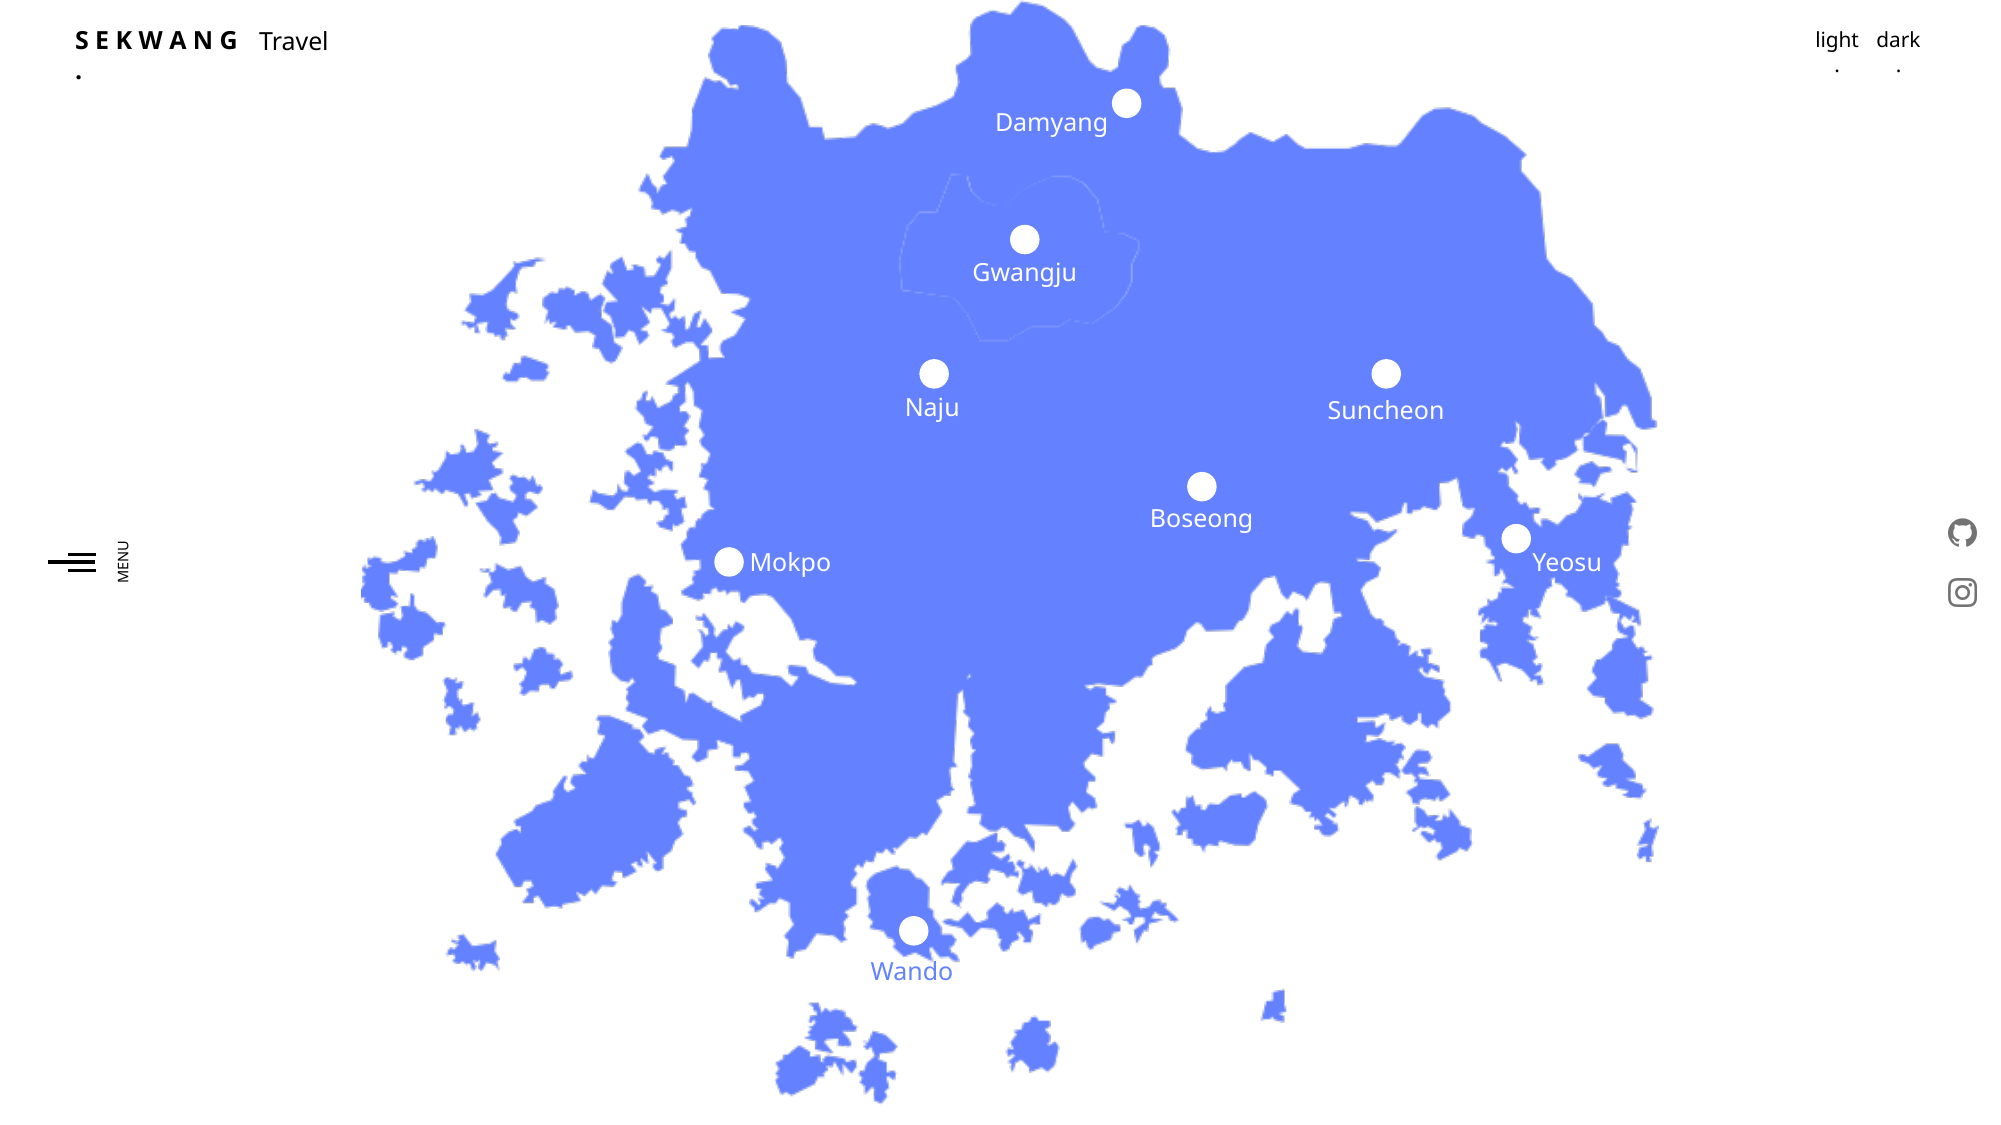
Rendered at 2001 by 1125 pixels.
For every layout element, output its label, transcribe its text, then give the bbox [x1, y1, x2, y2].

text_box MENU [106, 501, 139, 623]
picture [1948, 578, 1977, 607]
picture [1948, 518, 1977, 547]
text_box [48, 554, 97, 571]
text_box dark. [1861, 19, 1936, 84]
text_box S E K W A N G . [60, 17, 259, 92]
text_box Travel [244, 18, 361, 63]
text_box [361, 0, 1661, 1107]
text_box light. [1799, 19, 1861, 84]
